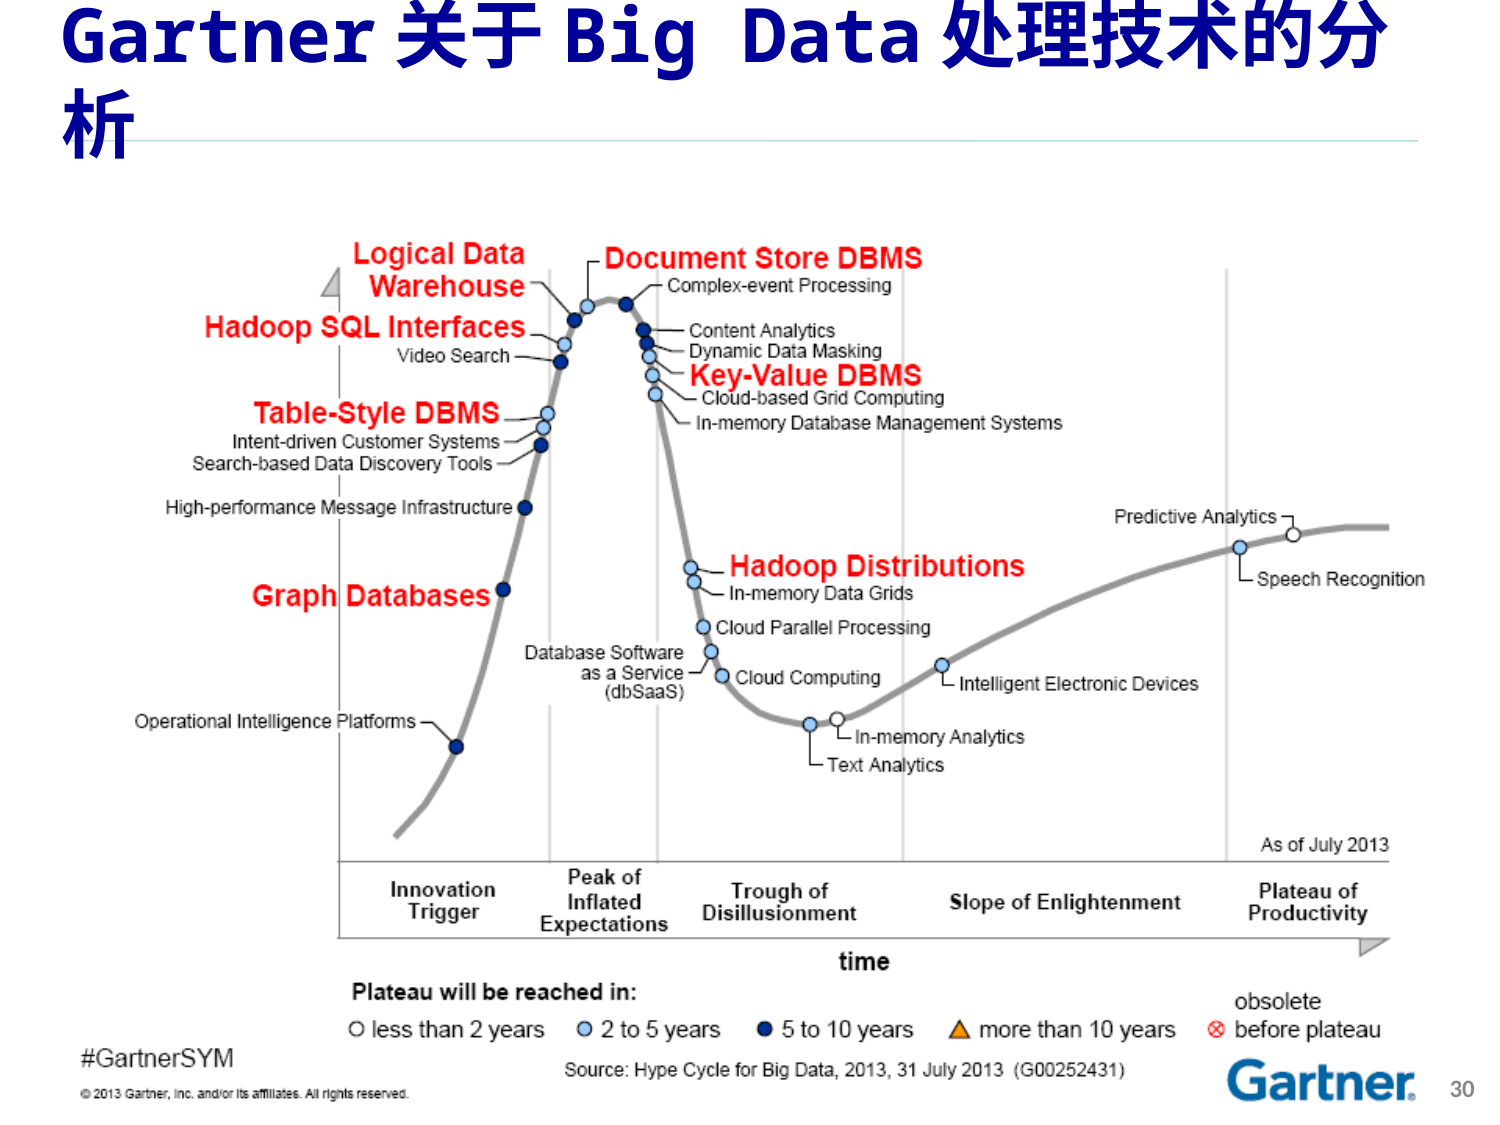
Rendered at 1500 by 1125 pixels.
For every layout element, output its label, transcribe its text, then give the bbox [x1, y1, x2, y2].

title Gartner关于Big Data处理技术的分析 [46, 11, 1419, 143]
picture [9, 207, 1491, 1125]
